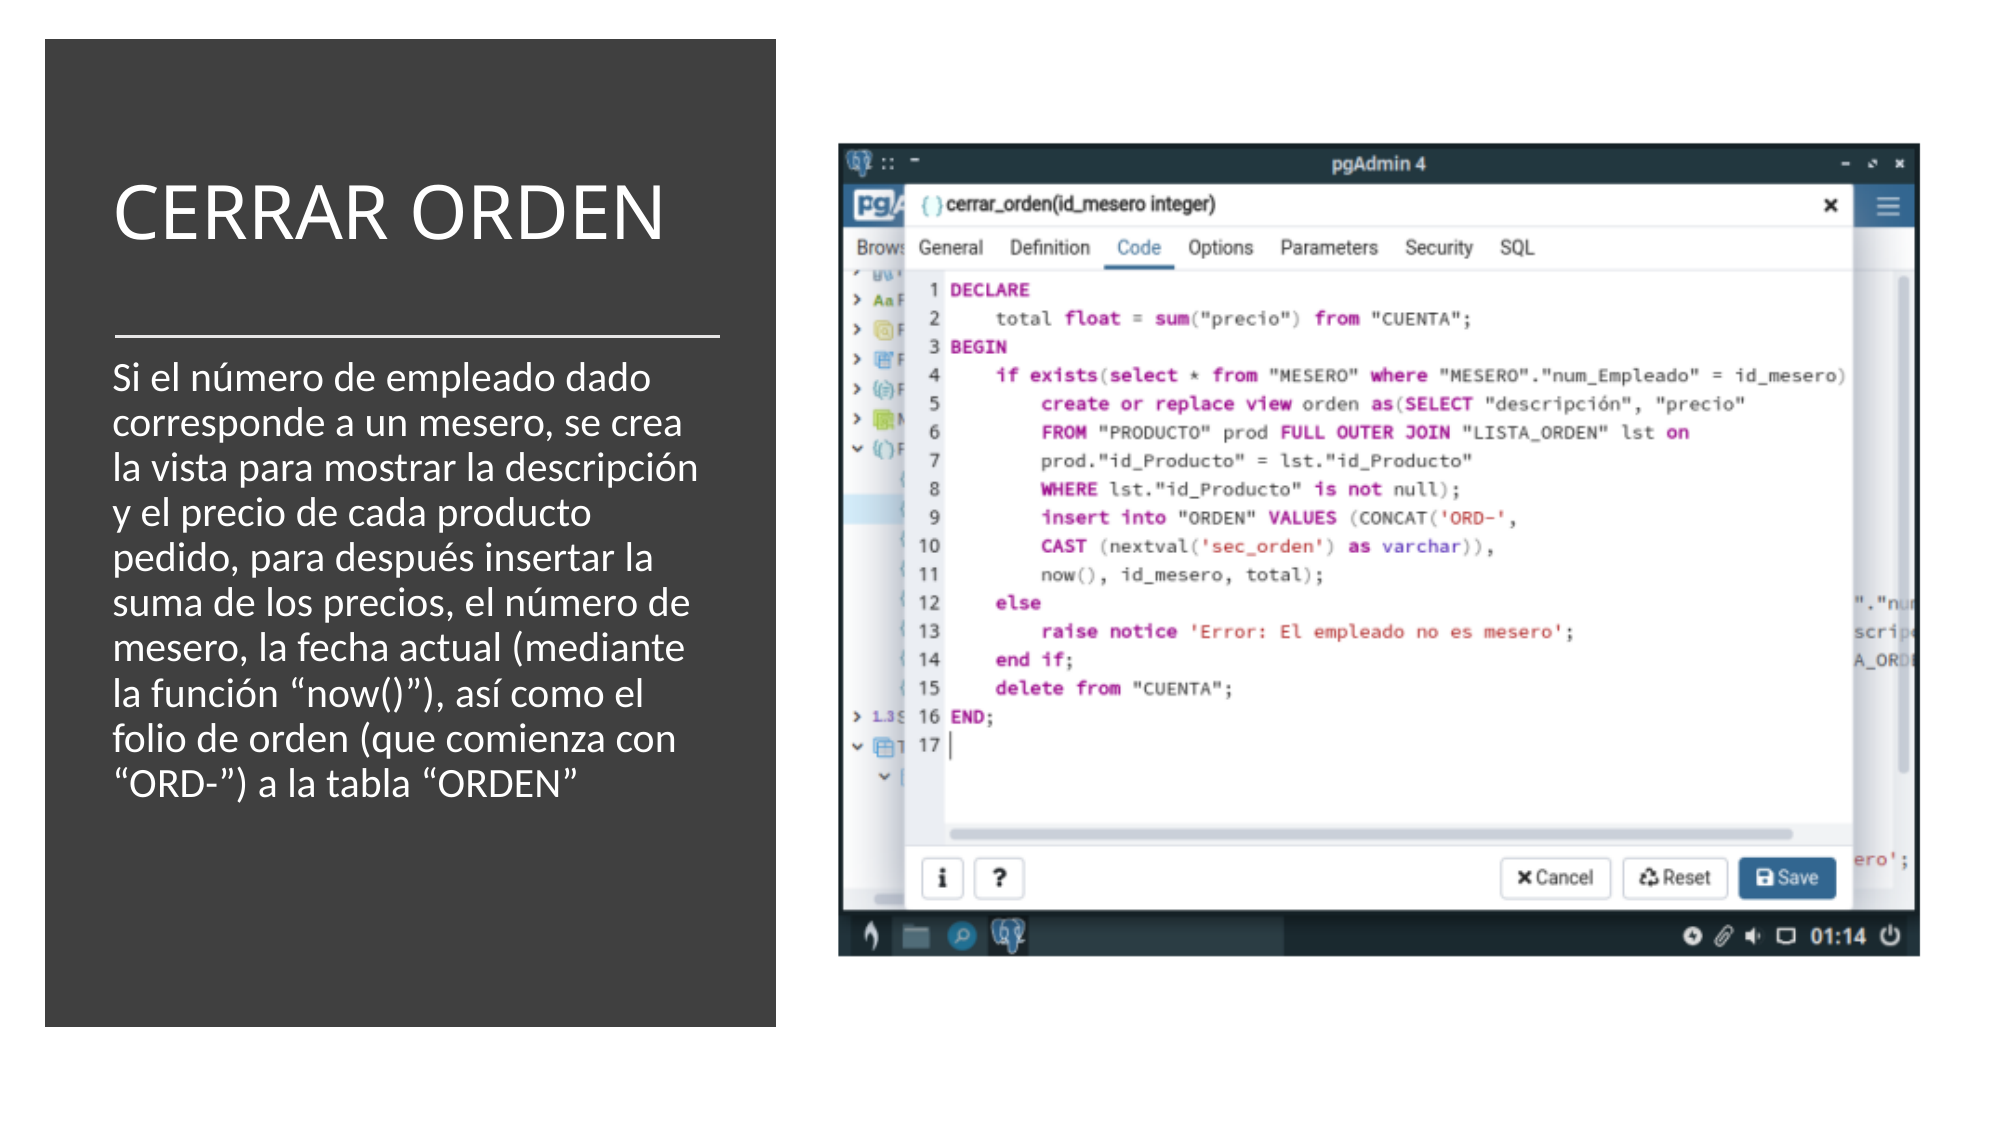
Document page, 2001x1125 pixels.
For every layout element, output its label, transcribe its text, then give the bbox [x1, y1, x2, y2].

list Si el número de empleado dado corresponde a un mesero, se crea la vista para mostrar la descripción y el precio de cada producto pedido, para después insertar la suma de los precios, el número de mesero, la fecha actual (mediante la función “now()”), así como el folio de orden (que comienza con “ORD-”) a la tabla “ORDEN” [97, 348, 725, 967]
picture [838, 142, 1921, 957]
title CERRAR ORDEN [97, 105, 725, 326]
text_box [54, 49, 767, 1018]
